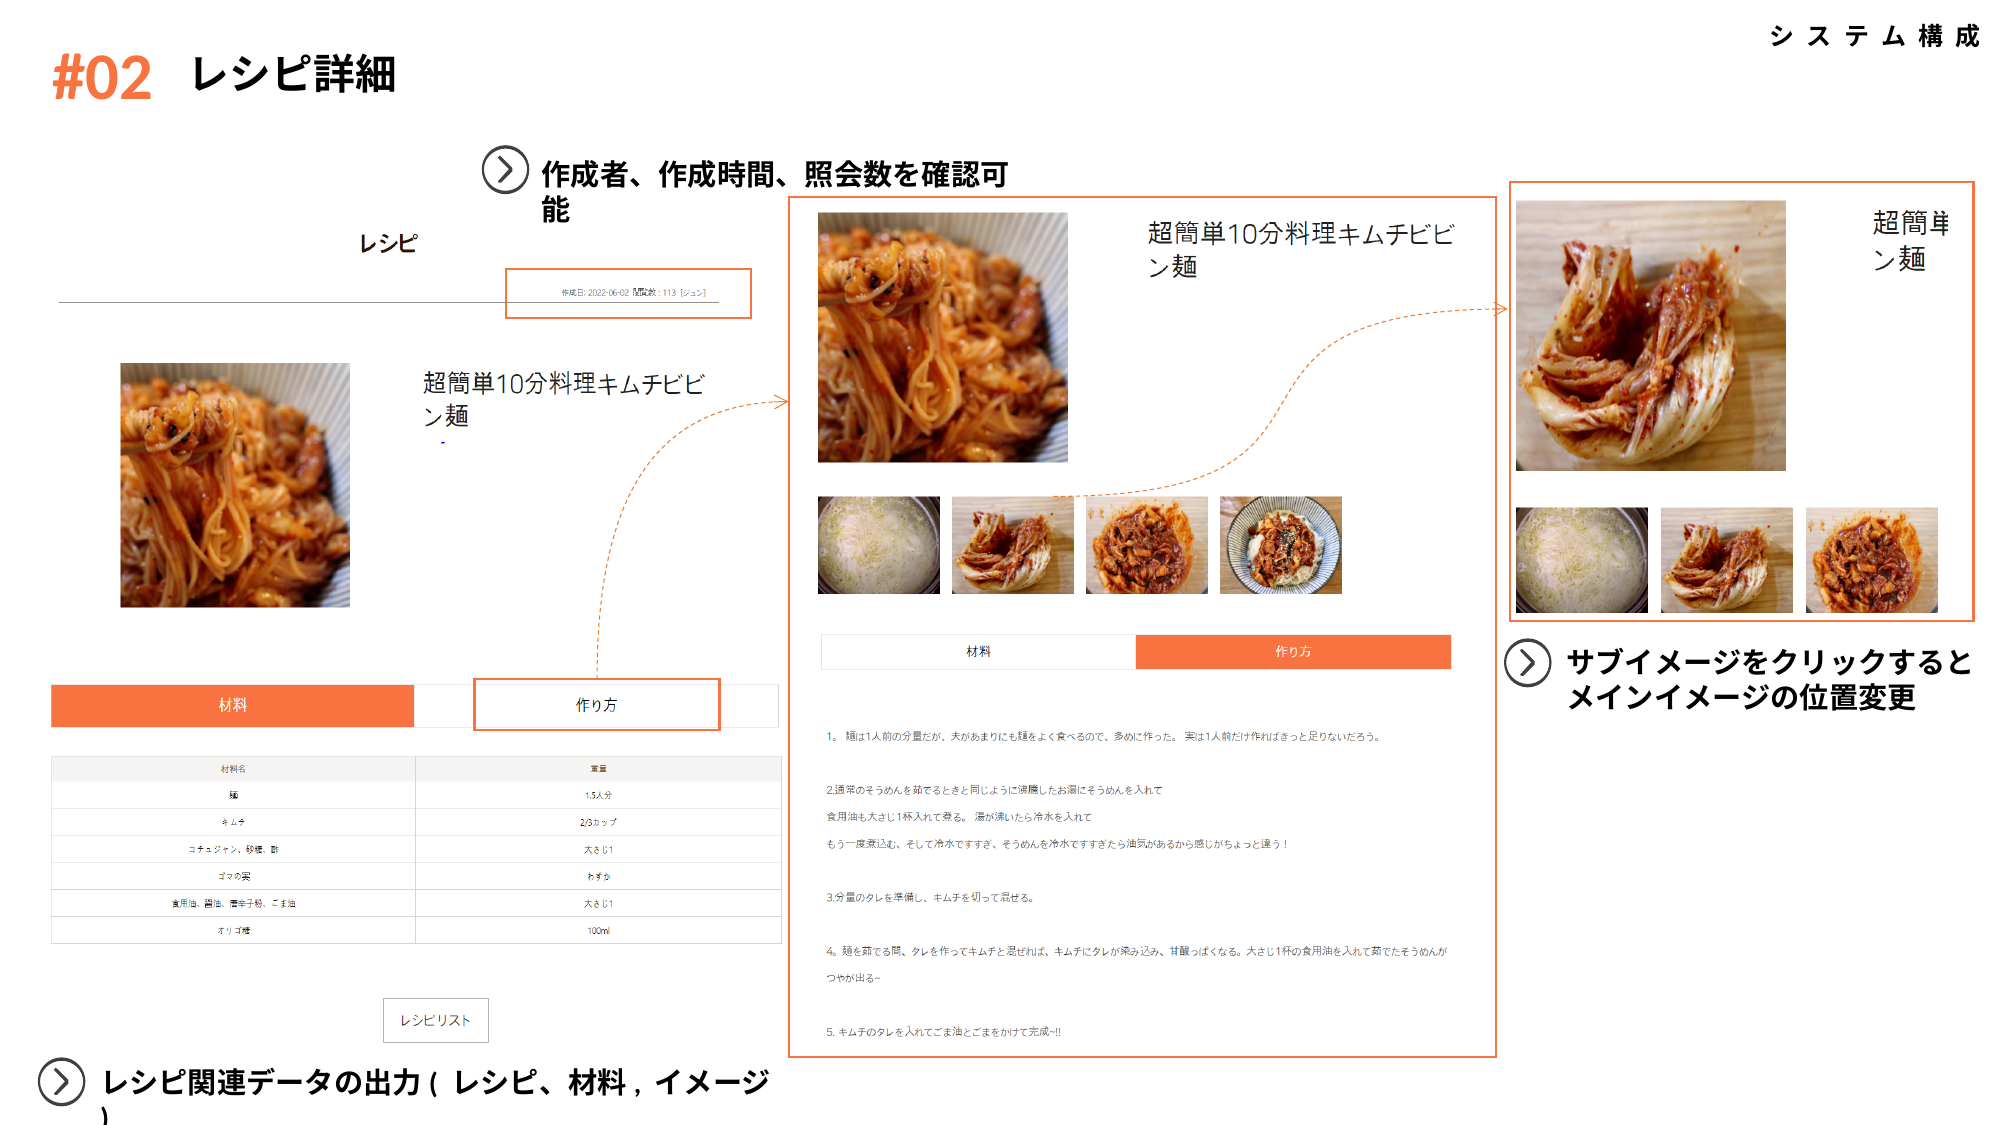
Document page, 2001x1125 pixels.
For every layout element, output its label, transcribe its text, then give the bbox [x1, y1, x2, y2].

text_box レシピ詳細 [204, 40, 666, 106]
text_box [481, 145, 530, 195]
picture [788, 181, 1482, 1042]
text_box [9, 208, 801, 1053]
text_box サブイメージをクリックするとメインイメージの位置変更 [1551, 636, 1992, 722]
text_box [1053, 308, 1508, 497]
text_box [37, 1057, 85, 1107]
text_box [553, 444, 832, 636]
text_box [1504, 638, 1552, 688]
text_box レシピ関連データの出力( レシピ、材料, イメージ ) [85, 1057, 789, 1125]
text_box システム構成 [1727, 13, 2000, 58]
text_box #02 [37, 25, 204, 121]
text_box [1509, 181, 1975, 622]
text_box [1482, 196, 1497, 308]
text_box 作成者、作成時間、照会数を確認可能 [526, 149, 1054, 208]
picture [1507, 181, 1948, 618]
text_box [788, 497, 1497, 1058]
